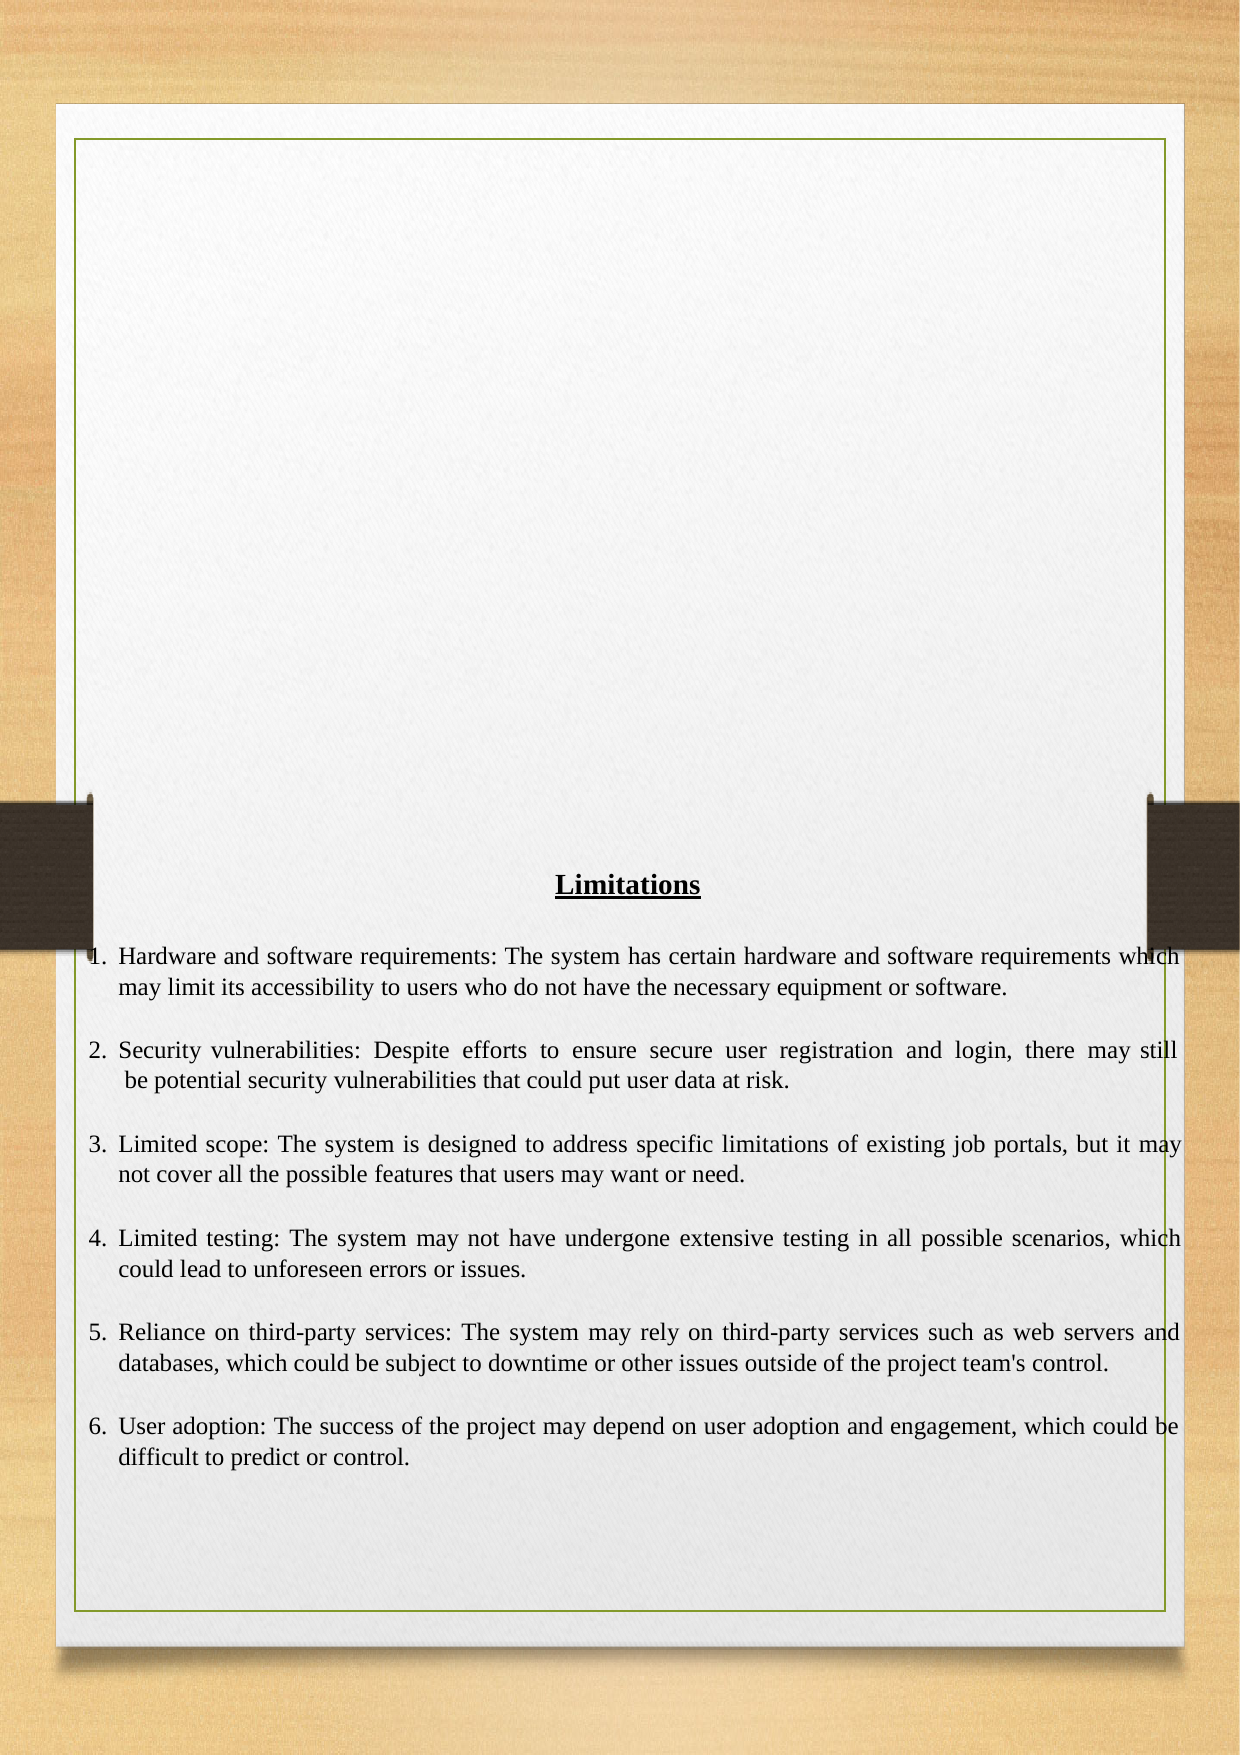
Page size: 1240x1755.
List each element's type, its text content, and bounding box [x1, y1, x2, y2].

text_box Limitations Hardware and software requirements: The system has certain hardware and software requirements which may limit its accessibility to users who do not have the necessary equipment or software. Security vulnerabilities: Despite efforts to ensure secure user registration and login, there may still be potential security vulnerabilities that could put user data at risk. Limited scope: The system is designed to address specific limitations of existing job portals, but it may not cover all the possible features that users may want or need. Limited testing: The system may not have undergone extensive testing in all possible scenarios, which could lead to unforeseen errors or issues. Reliance on third-party services: The system may rely on third-party services such as web servers and databases, which could be subject to downtime or other issues outside of the project team's control. User adoption: The success of the project may depend on user adoption and engagement, which could be difficult to predict or control. [86, 865, 1184, 1471]
picture [0, 0, 1240, 1755]
